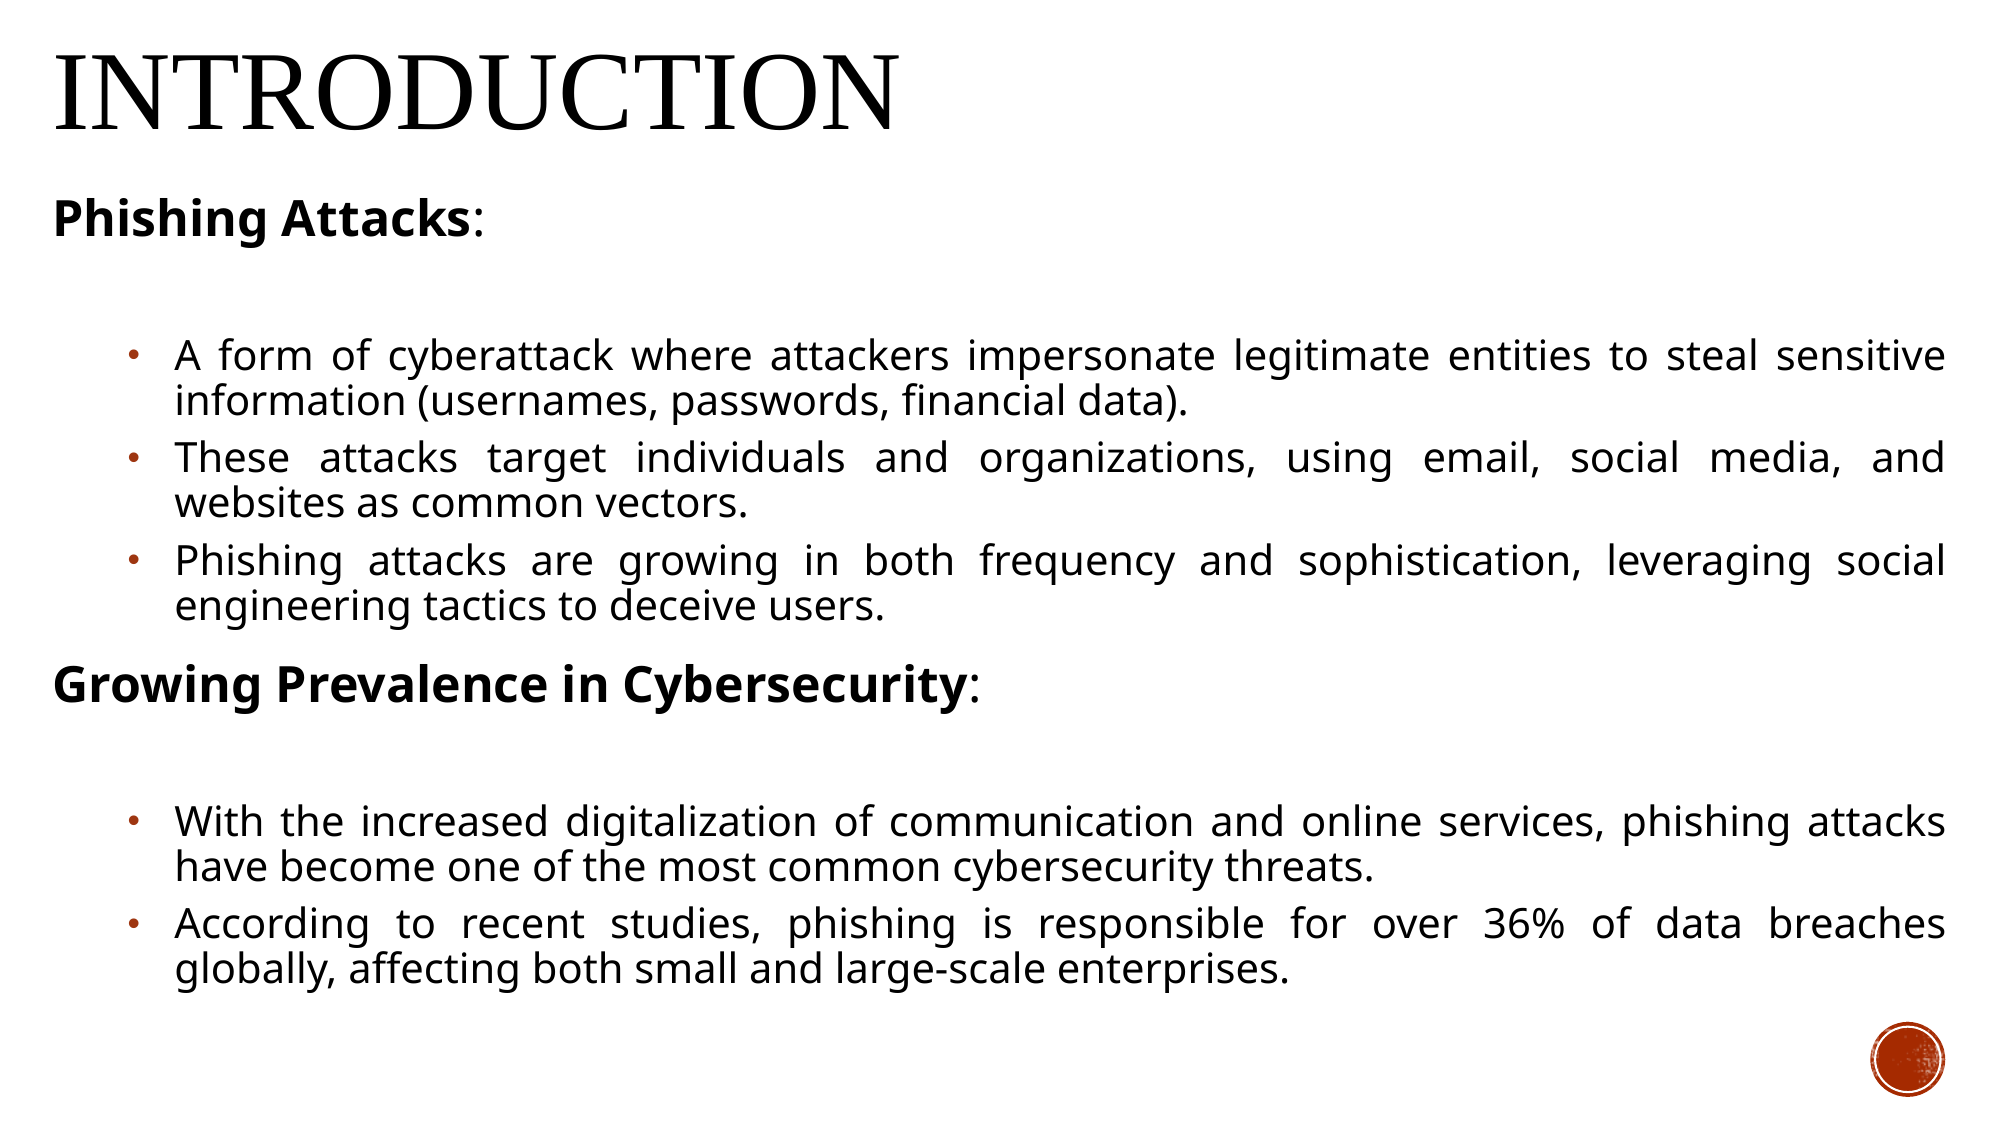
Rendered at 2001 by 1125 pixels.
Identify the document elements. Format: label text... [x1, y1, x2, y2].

text_box Introduction [37, 0, 1045, 186]
list Phishing Attacks: A form of cyberattack where attackers impersonate legitimate entities to steal sensitive information (usernames, passwords, financial data). These attacks target individuals and organizations, using email, social media, and websites as common vectors. Phishing attacks are growing in both frequency and sophistication, leveraging social engineering tactics to deceive users. Growing Prevalence in Cybersecurity: With the increased digitalization of communication and online services, phishing attacks have become one of the most common cybersecurity threats. According to recent studies, phishing is responsible for over 36% of data breaches globally, affecting both small and large-scale enterprises. [37, 185, 1963, 1033]
